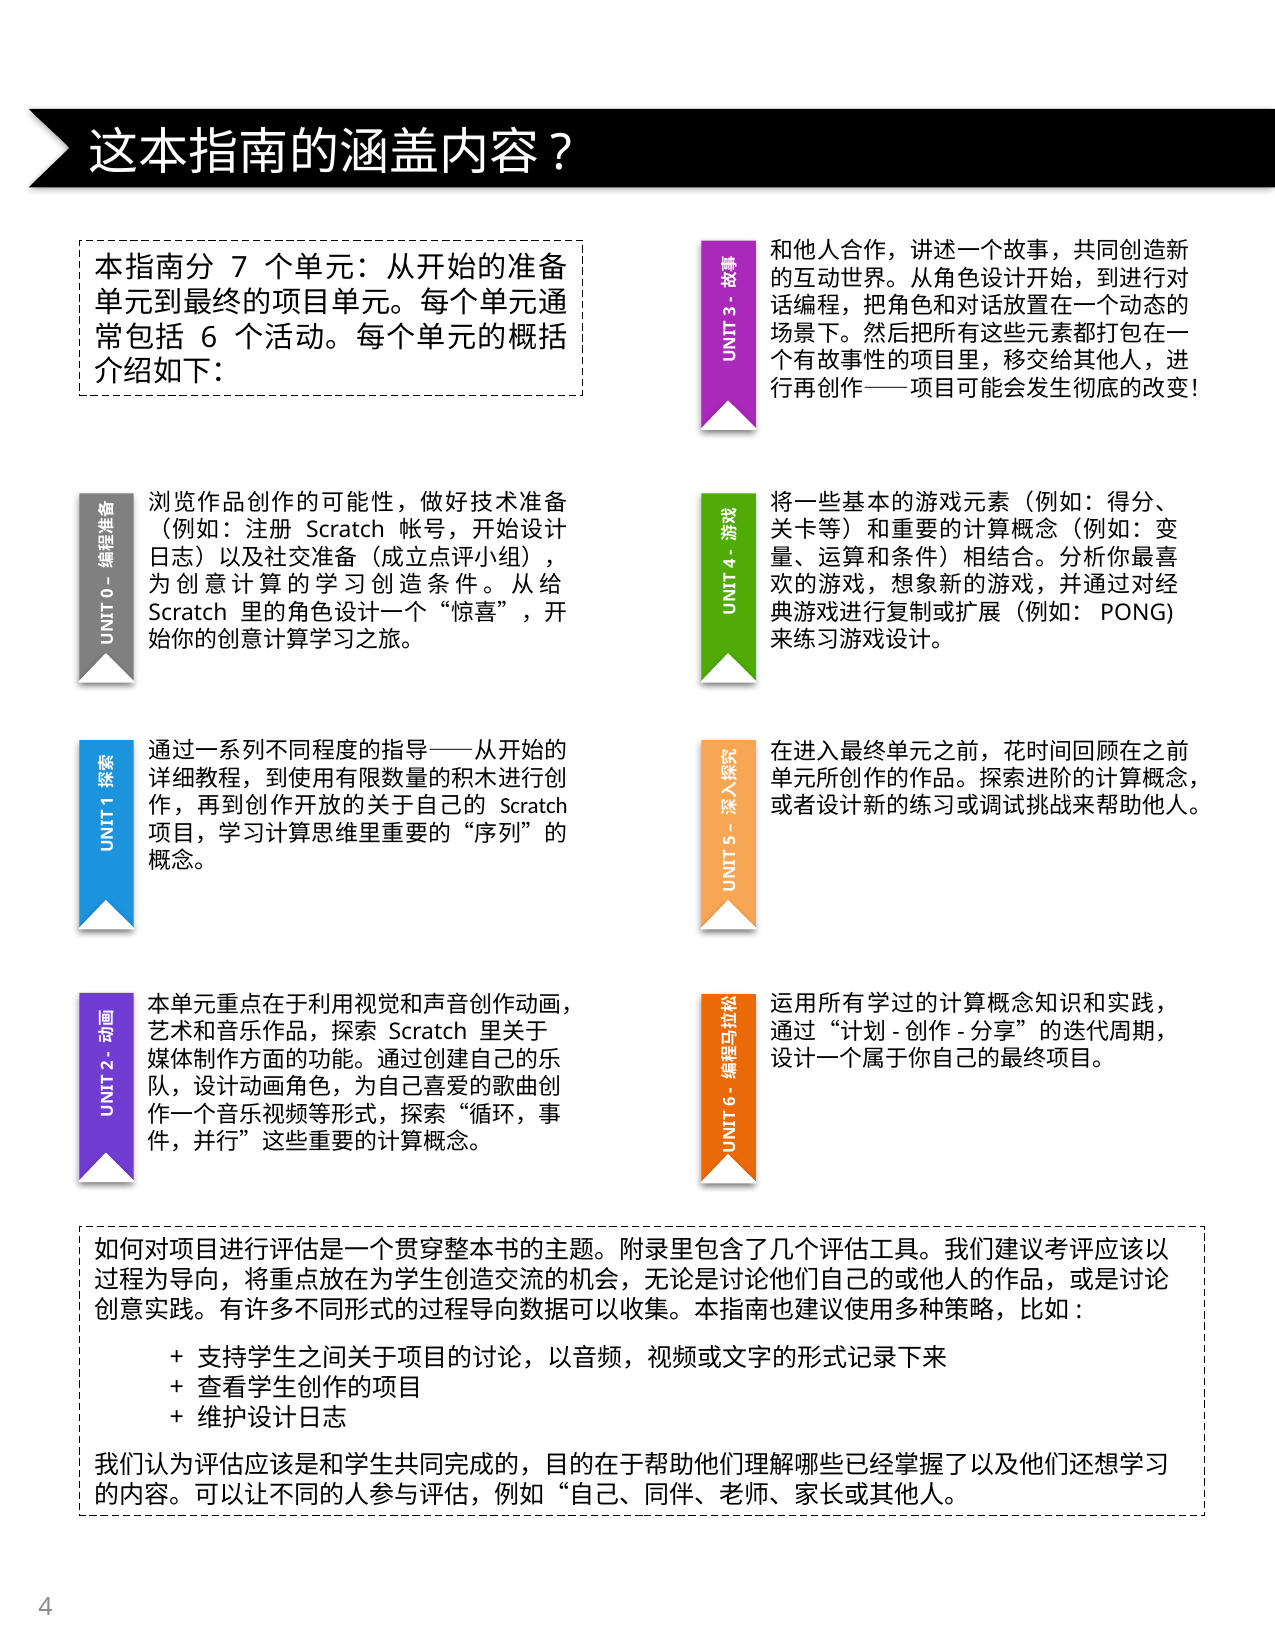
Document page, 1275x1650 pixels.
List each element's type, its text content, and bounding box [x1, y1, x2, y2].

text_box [701, 487, 1194, 683]
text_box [701, 235, 1205, 431]
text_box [28, 108, 1275, 188]
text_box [78, 735, 583, 929]
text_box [701, 980, 1194, 1183]
text_box 如何对项目进行评估是一个贯穿整本书的主题。附录里包含了几个评估工具。我们建议考评应该以过程为导向，将重点放在为学生创造交流的机会，无论是讨论他们自己的或他人的作品，或是讨论创意实践。有许多不同形式的过程导向数据可以收集。本指南也建议使用多种策略，比如: 支持学生之间关于项目的讨论，以音频，视频或文字的形式记录下来 查看学生创作的项目 维护设计日志 我们认为评估应该是和学生共同完成的，目的在于帮助他们理解哪些已经掌握了以及他们还想学习的内容。可以让不同的人参与评估，例如“自己、同伴、老师、家长或其他人。 [79, 1226, 1205, 1516]
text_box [78, 989, 583, 1182]
text_box 本指南分 7 个单元：从开始的准备单元到最终的项目单元。每个单元通常包括 6 个活动。每个单元的概括介绍如下： [79, 240, 583, 396]
slide_number 4 [23, 1561, 321, 1650]
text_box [701, 733, 1205, 929]
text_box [78, 486, 583, 683]
